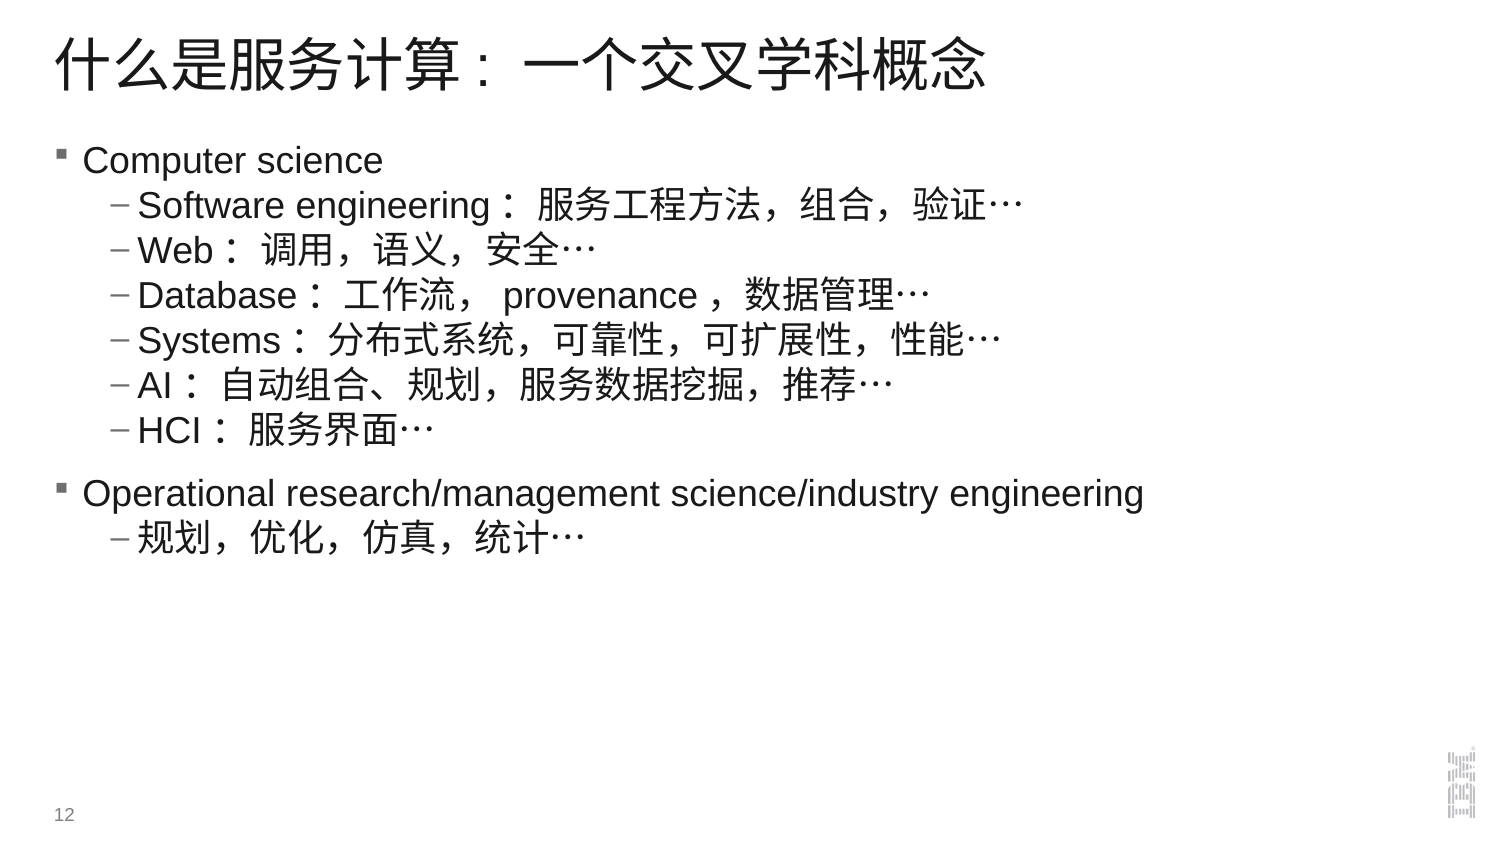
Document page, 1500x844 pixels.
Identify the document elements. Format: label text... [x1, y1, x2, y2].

list Computer science Software engineering：服务工程方法，组合，验证… Web：调用，语义，安全… Database：工作流，provenance，数据管理… Systems：分布式系统，可靠性，可扩展性，性能… AI：自动组合、规划，服务数据挖掘，推荐… HCI：服务界面… Operational research/management science/industry engineering 规划，优化，仿真，统计… [53, 135, 1358, 586]
slide_number 12 [53, 802, 403, 832]
picture [1448, 746, 1475, 818]
title 什么是服务计算: 一个交叉学科概念 [53, 35, 1480, 100]
